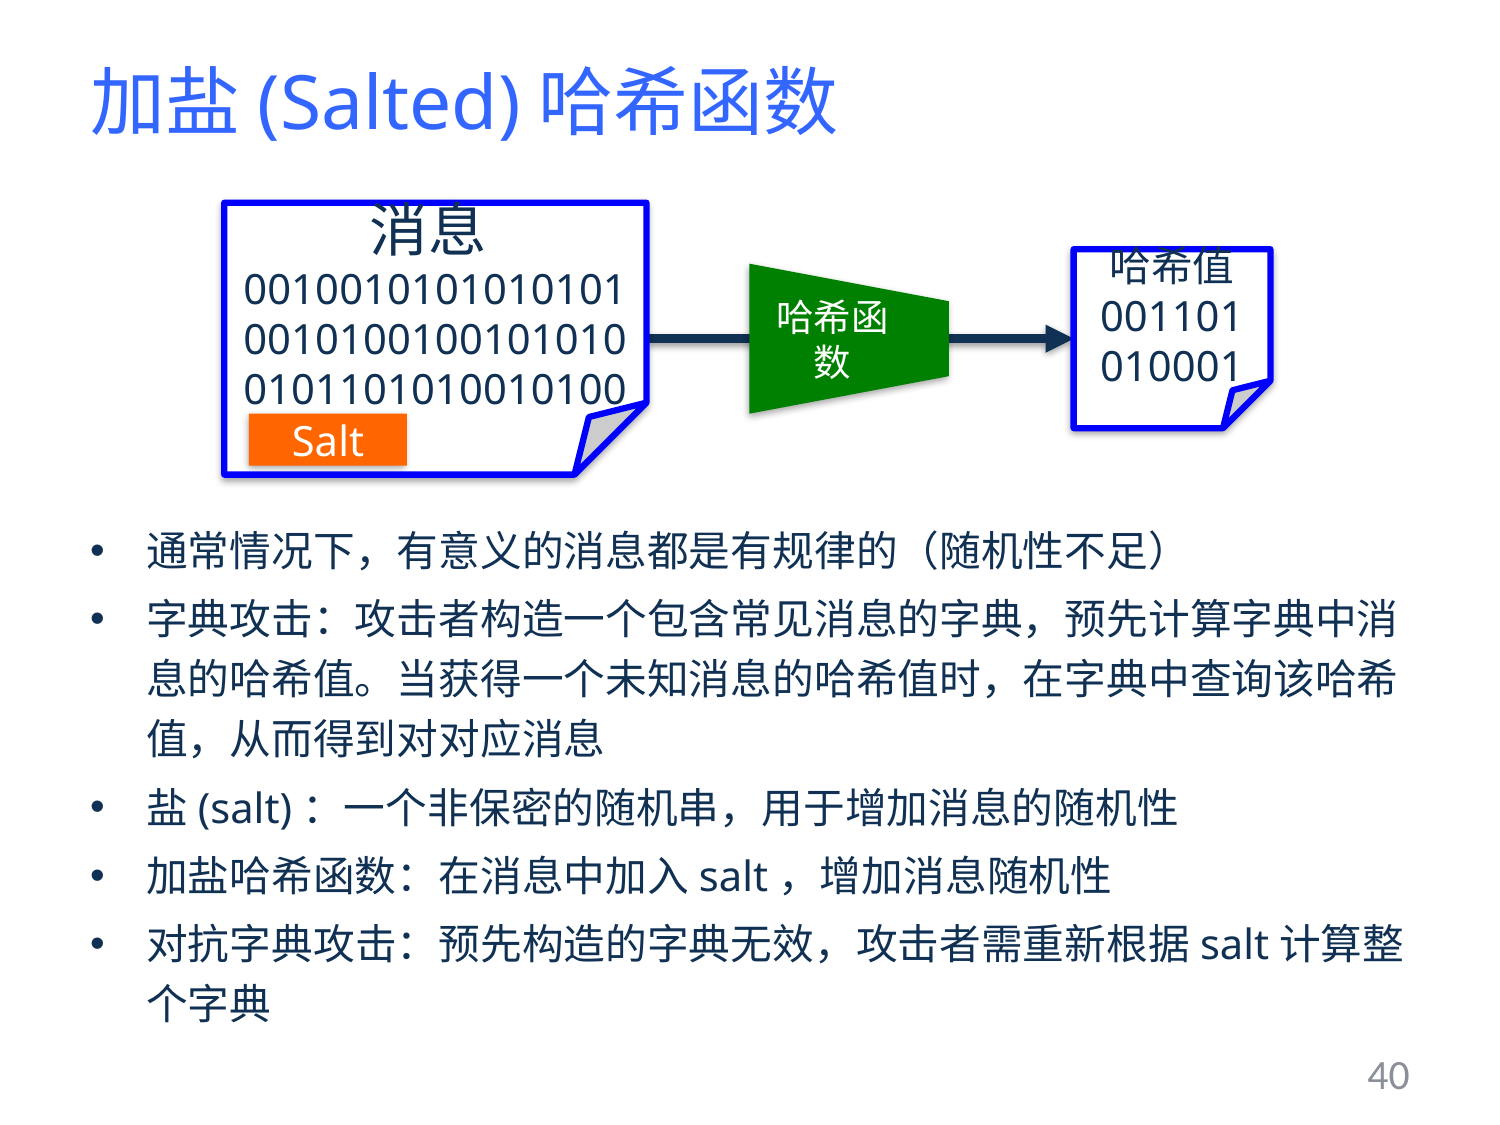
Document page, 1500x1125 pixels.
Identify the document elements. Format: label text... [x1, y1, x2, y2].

slide_number 40 [1074, 1042, 1425, 1103]
text_box 哈希函数 [748, 262, 950, 337]
text_box 哈希值 001101010001 [1072, 248, 1272, 429]
text_box 哈希函数 [748, 346, 950, 415]
list 通常情况下，有意义的消息都是有规律的（随机性不足） 字典攻击：攻击者构造一个包含常见消息的字典，预先计算字典中消息的哈希值。当获得一个未知消息的哈希值时，在字典中查询该哈希值，从而得到对对应消息 盐(salt)：一个非保密的随机串，用于增加消息的随机性 加盐哈希函数：在消息中加入salt，增加消息随机性 对抗字典攻击：预先构造的字典无效，攻击者需重新根据salt计算整个字典 [75, 507, 1425, 1080]
text_box Salt [248, 413, 408, 466]
title 加盐(Salted)哈希函数 [75, 6, 1425, 194]
text_box 消息001001010101010100101001001010100101101010010100 [223, 201, 648, 476]
